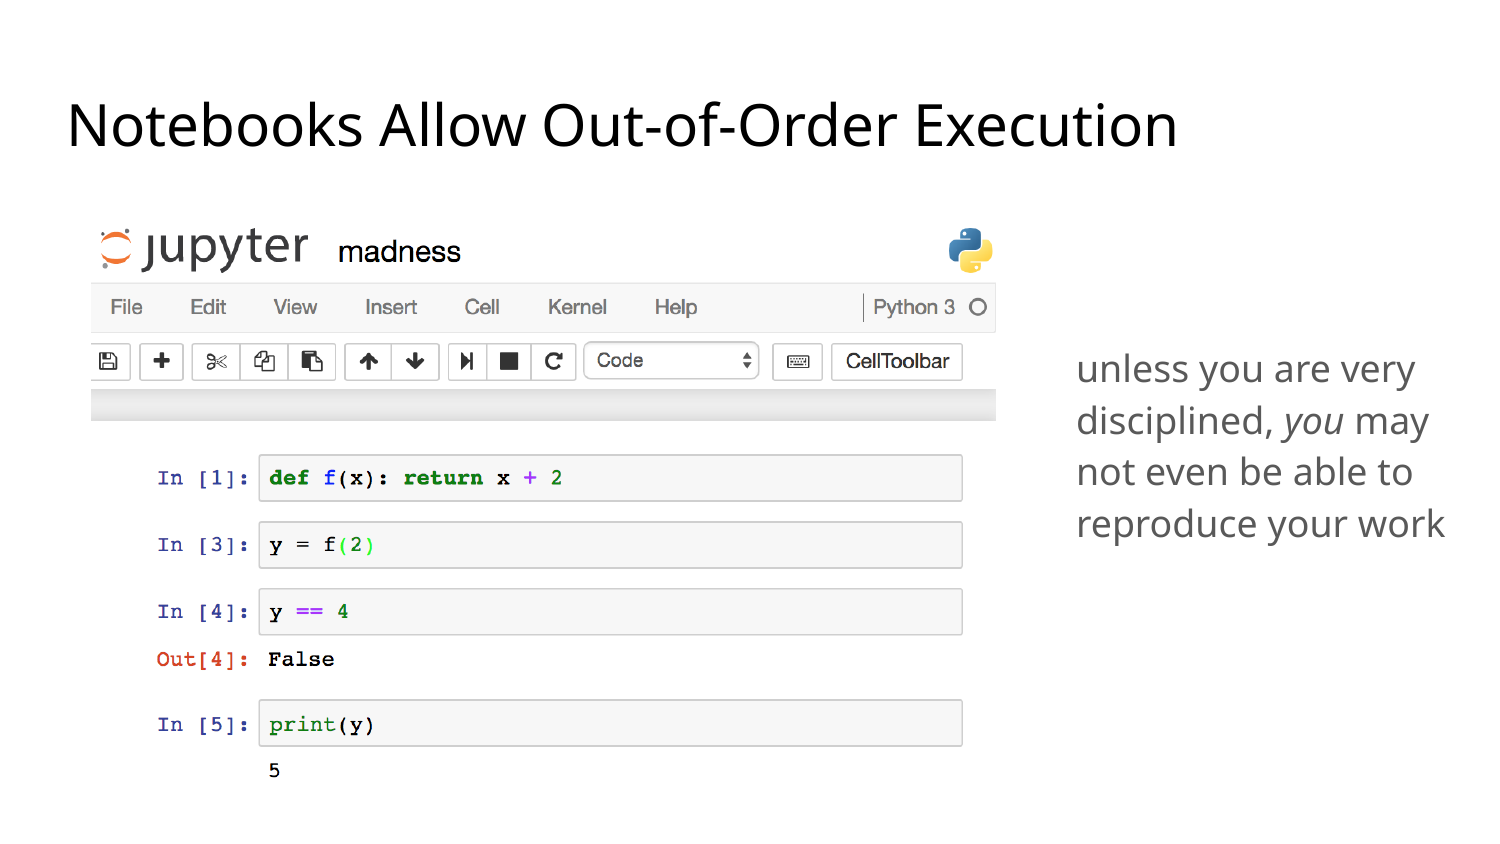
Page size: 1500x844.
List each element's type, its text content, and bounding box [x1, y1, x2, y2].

picture [91, 219, 997, 799]
title Notebooks Allow Out-of-Order Execution [51, 72, 1449, 167]
list unless you are very disciplined, you may not even be able to reproduce your work [1061, 323, 1478, 737]
